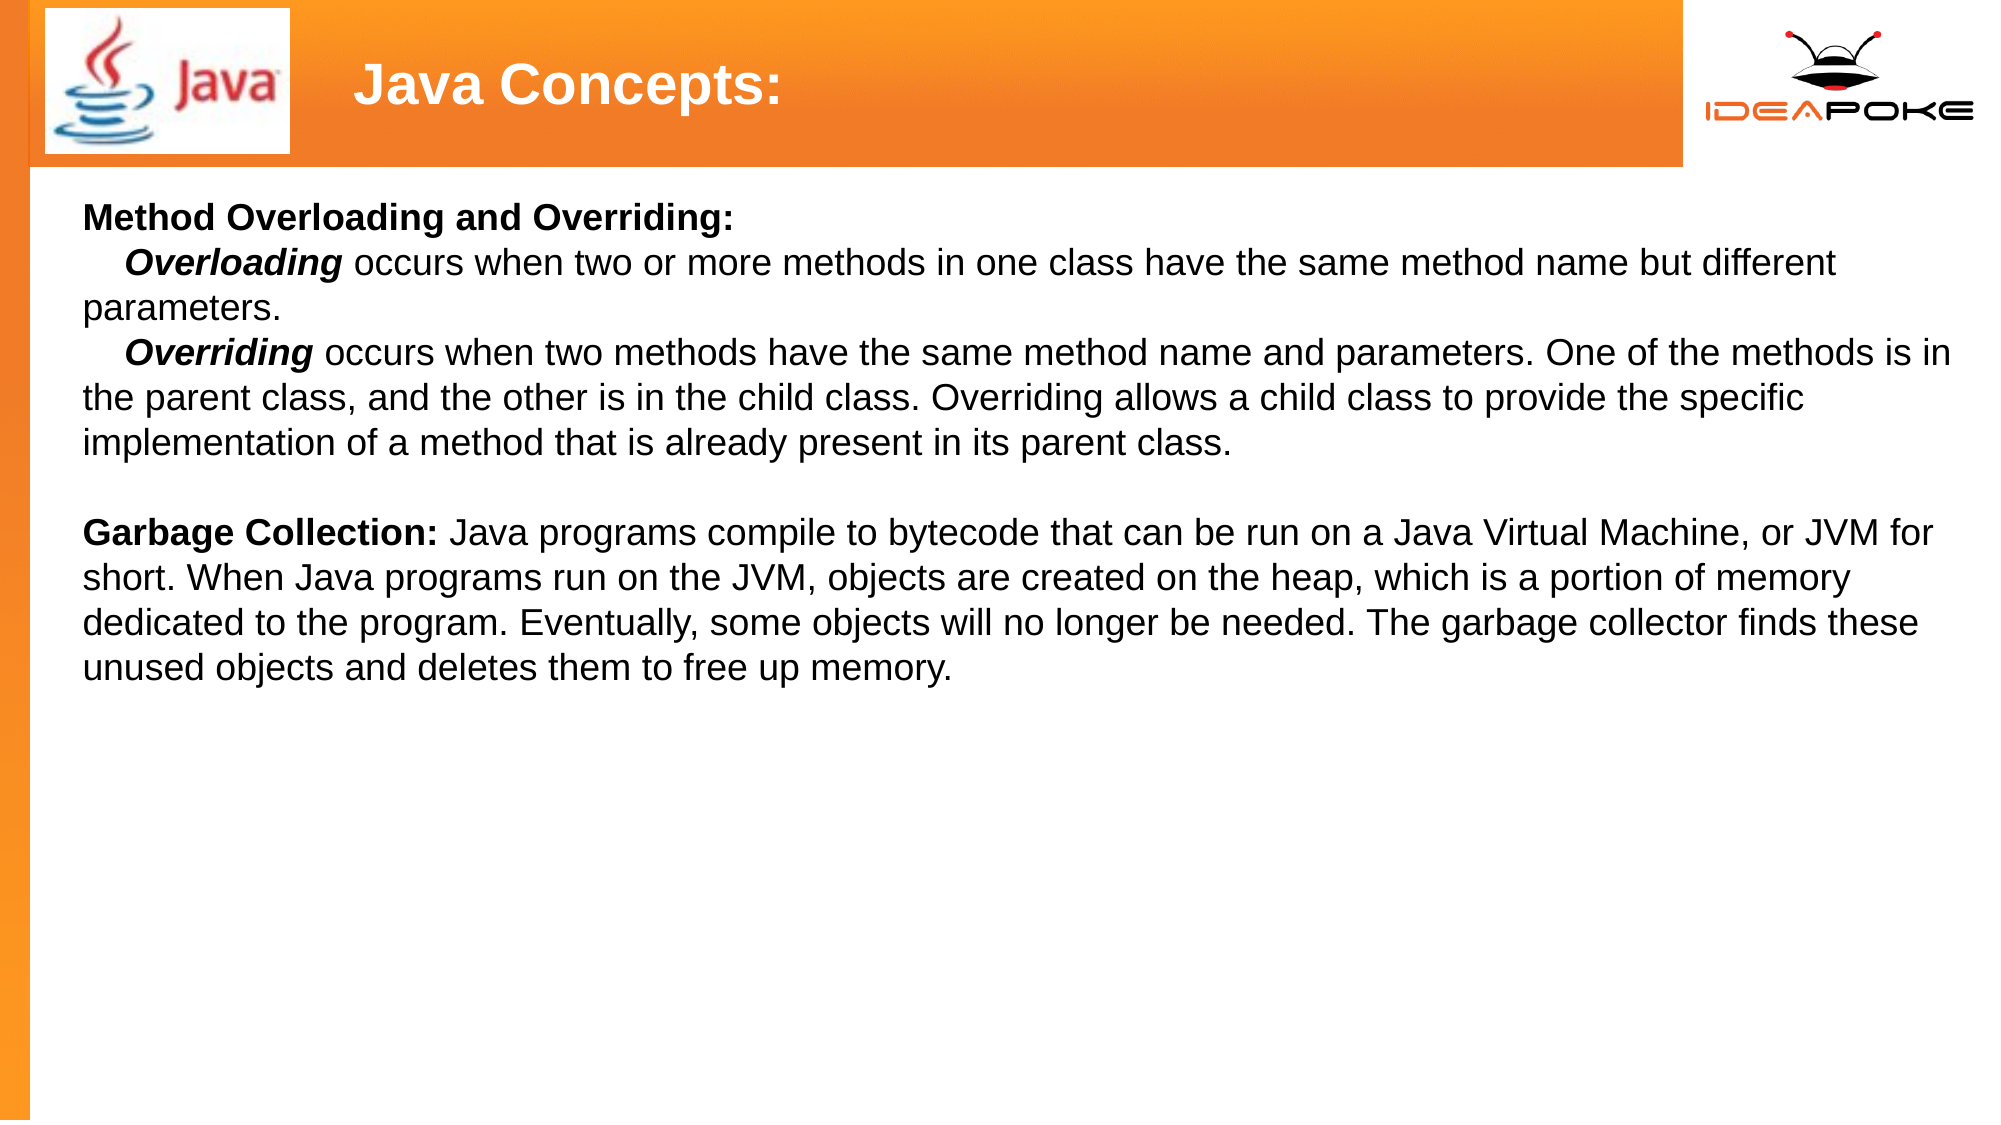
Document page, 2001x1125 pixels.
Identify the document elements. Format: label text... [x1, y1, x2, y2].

text_box Method Overloading and Overriding: Overloading occurs when two or more methods in one class have the same method name but different parameters. Overriding occurs when two methods have the same method name and parameters. One of the methods is in the parent class, and the other is in the child class. Overriding allows a child class to provide the specific implementation of a method that is already present in its parent class. Garbage Collection: Java programs compile to bytecode that can be run on a Java Virtual Machine, or JVM for short. When Java programs run on the JVM, objects are created on the heap, which is a portion of memory dedicated to the program. Eventually, some objects will no longer be needed. The garbage collector finds these unused objects and deletes them to free up memory. [67, 185, 1980, 741]
picture [0, 0, 1683, 1120]
picture [1699, 17, 1980, 146]
